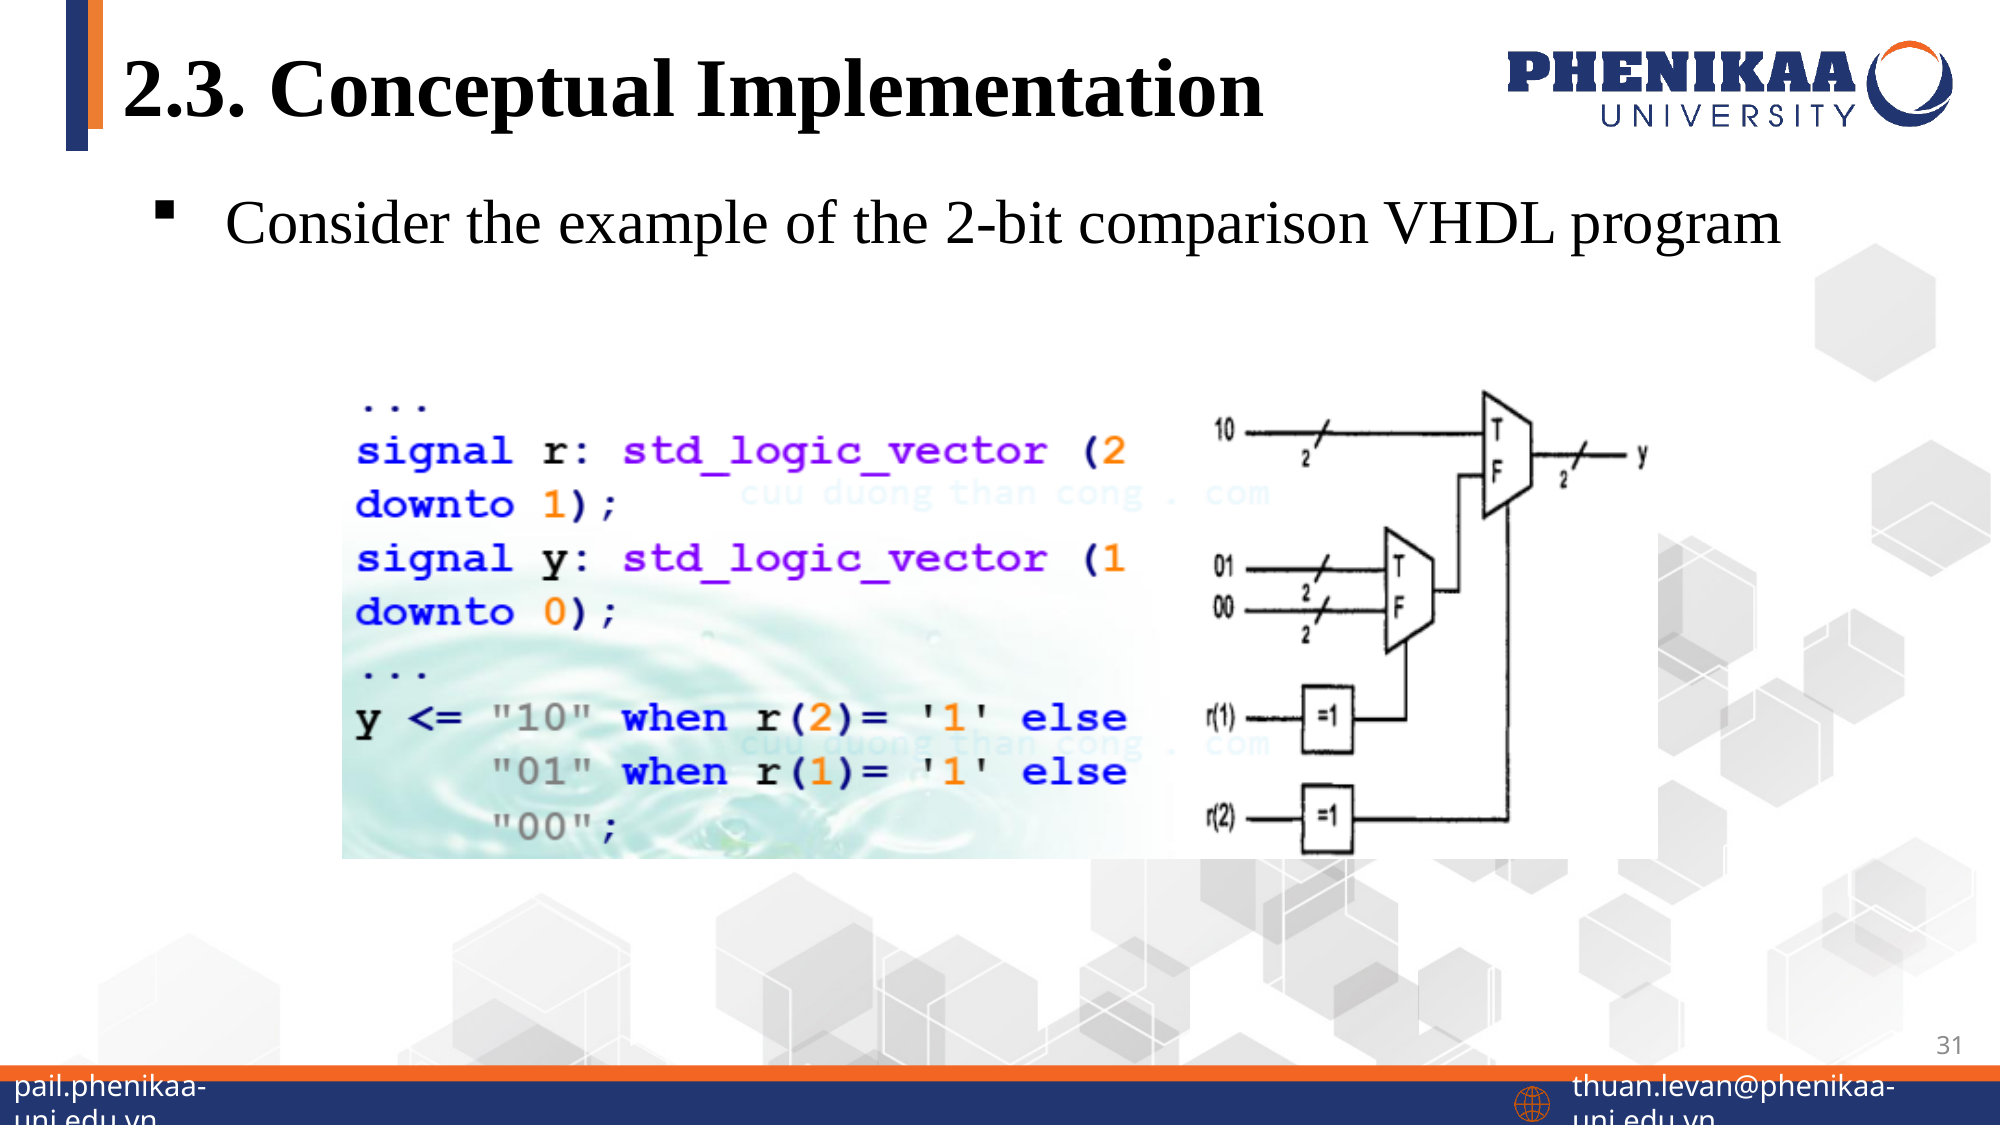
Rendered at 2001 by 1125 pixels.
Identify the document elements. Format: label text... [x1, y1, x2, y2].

text_box Consider the example of the 2-bit comparison VHDL program [135, 173, 1933, 263]
slide_number 31 [1529, 1016, 1980, 1077]
picture [0, 0, 2000, 1065]
title 2.3. Conceptual Implementation [107, 37, 1948, 128]
